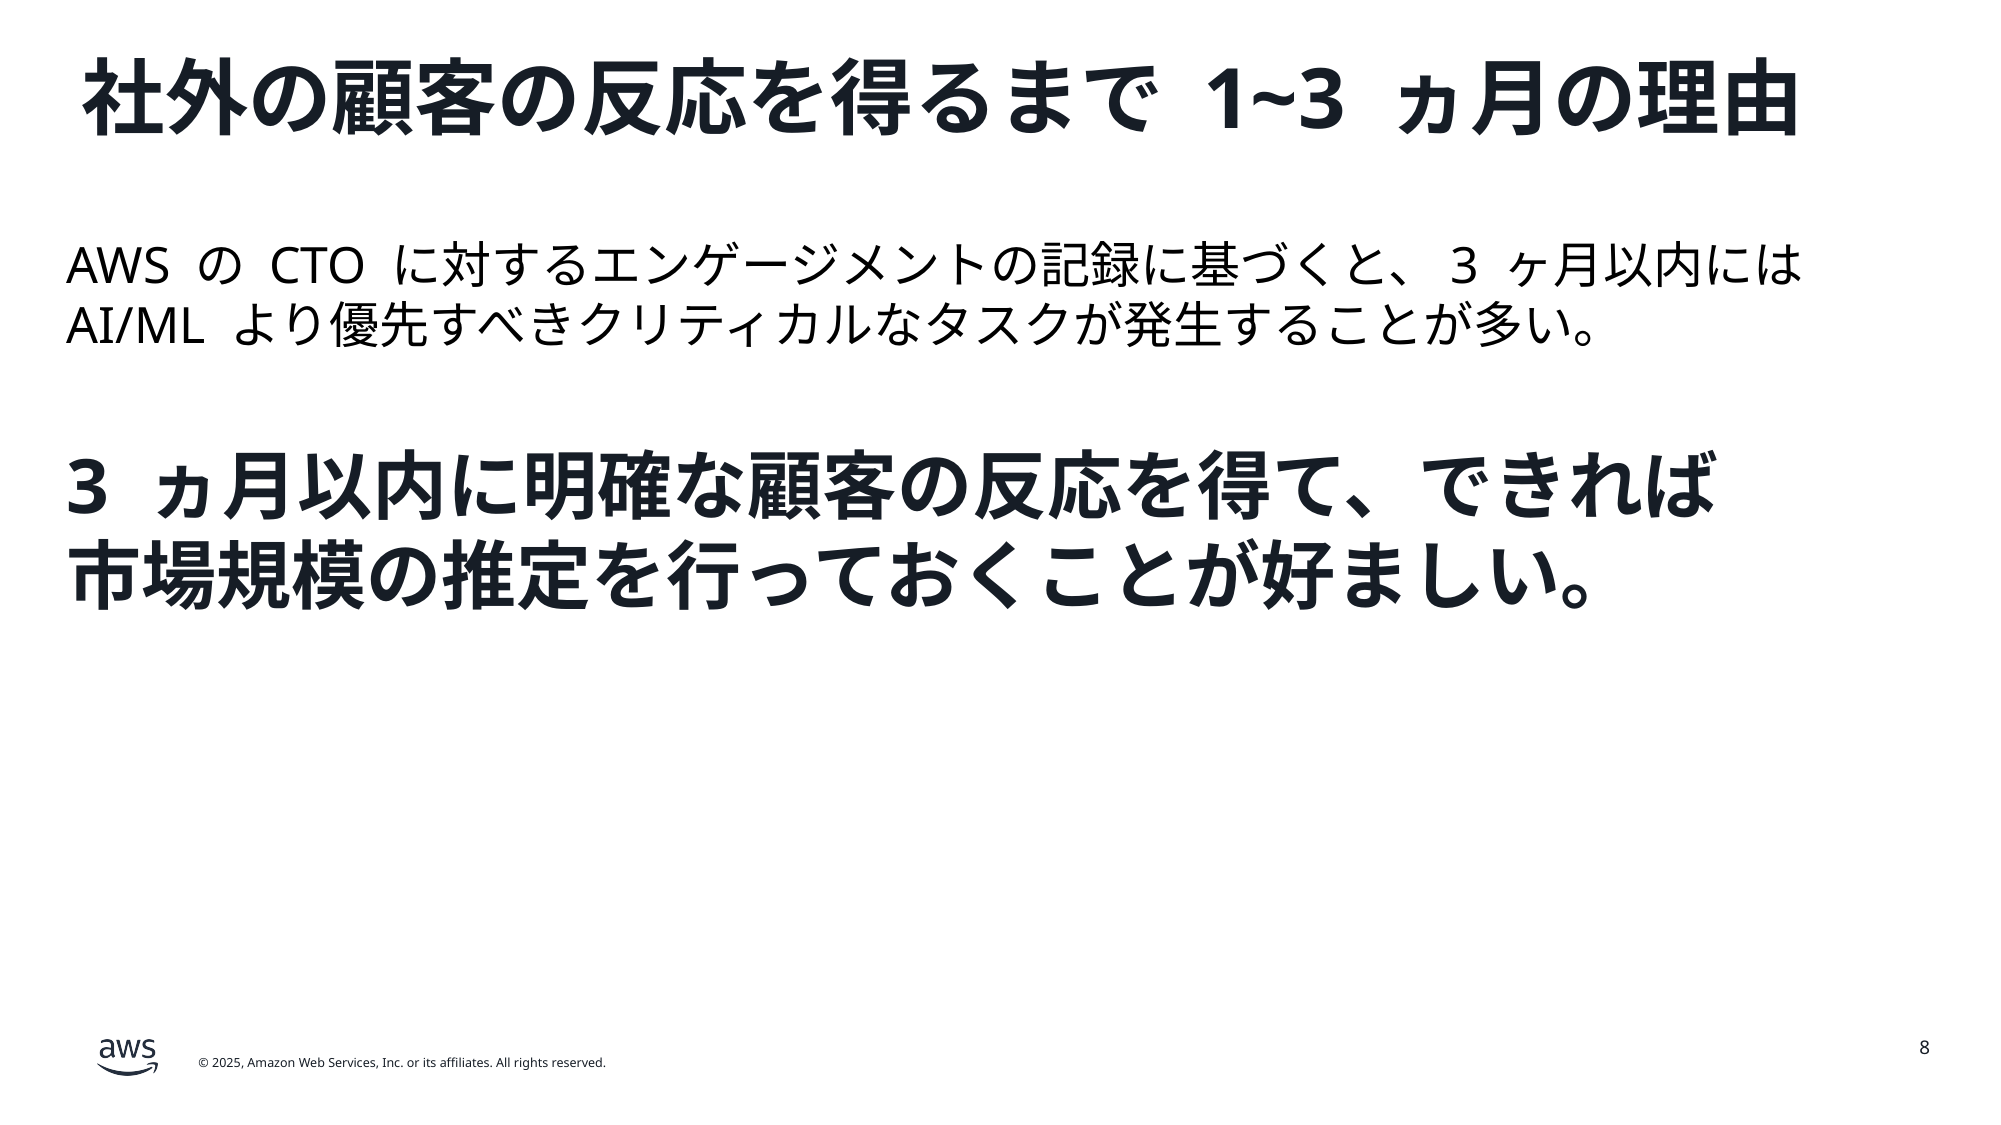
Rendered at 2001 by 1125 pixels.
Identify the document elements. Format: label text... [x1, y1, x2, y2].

title 社外の顧客の反応を得るまで 1~3 ヵ月の理由 [66, 48, 1945, 150]
slide_number 8 [1495, 1018, 1945, 1079]
picture [97, 1039, 158, 1076]
list AWS の CTO に対するエンゲージメントの記録に基づくと、3 ヶ月以内には AI/ML より優先すべきクリティカルなタスクが発生することが多い。 3 ヵ月以内に明確な顧客の反応を得て、できれば 市場規模の推定を行っておくことが好ましい。 [66, 225, 1945, 630]
